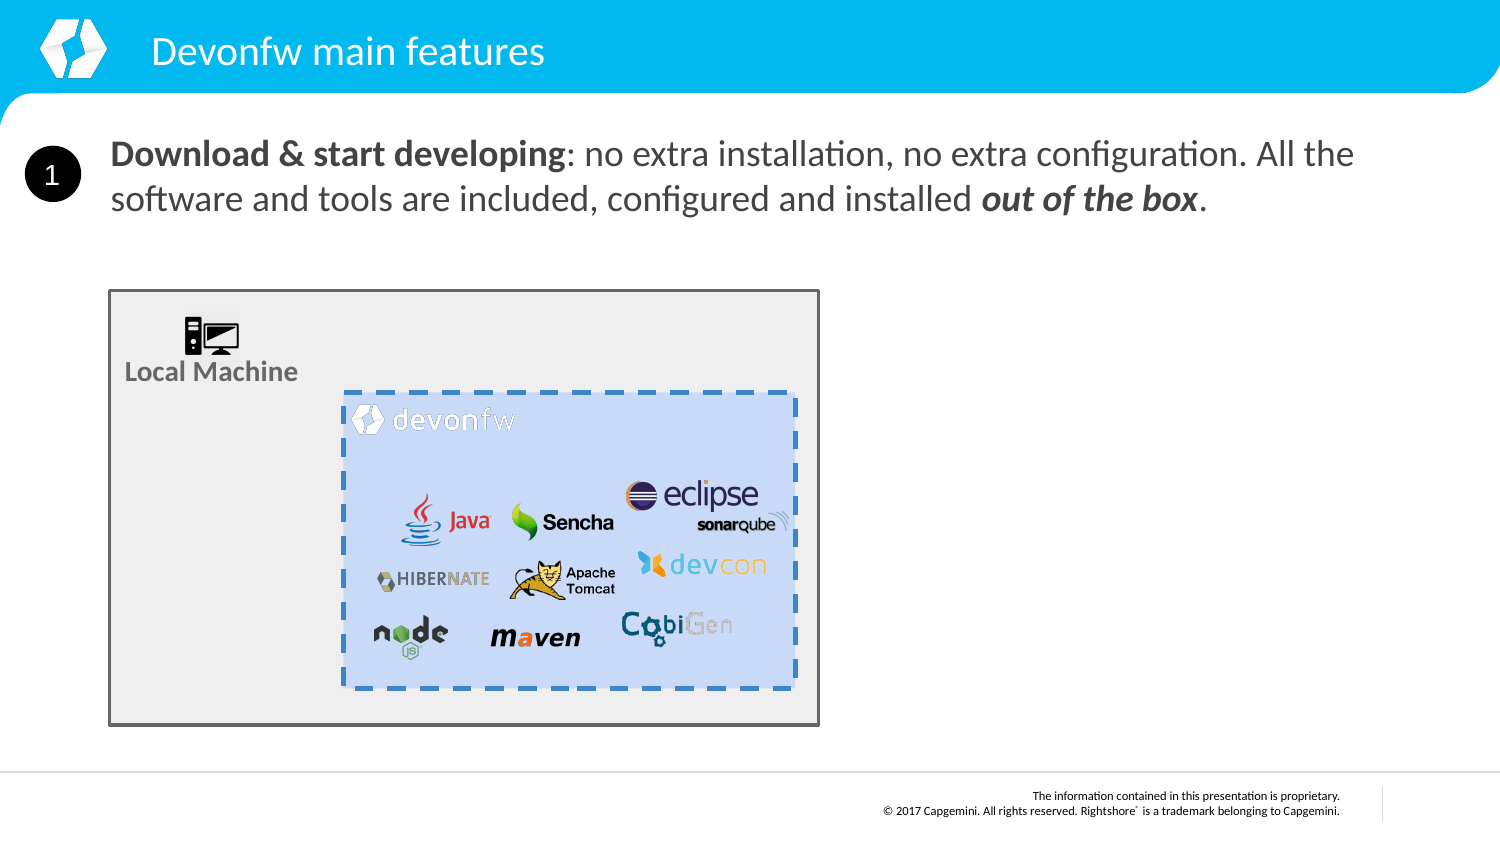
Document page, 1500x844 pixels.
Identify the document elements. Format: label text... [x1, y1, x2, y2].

picture [375, 566, 491, 593]
picture [374, 615, 448, 661]
picture [634, 547, 770, 580]
picture [347, 392, 519, 448]
text_box 1 [28, 141, 84, 207]
picture [184, 311, 240, 367]
picture [69, 20, 106, 78]
list Download & start developing: no extra installation, no extra configuration. All the software and tools are included, configured and installed out of the box. [95, 114, 1405, 234]
picture [626, 480, 789, 536]
text_box [109, 290, 819, 726]
text_box [343, 392, 796, 689]
picture [400, 493, 491, 549]
picture [506, 551, 734, 651]
text_box Local Machine [109, 336, 314, 402]
picture [506, 496, 621, 545]
picture [465, 622, 601, 654]
picture [41, 20, 78, 78]
title Devonfw main features [136, 0, 1340, 97]
